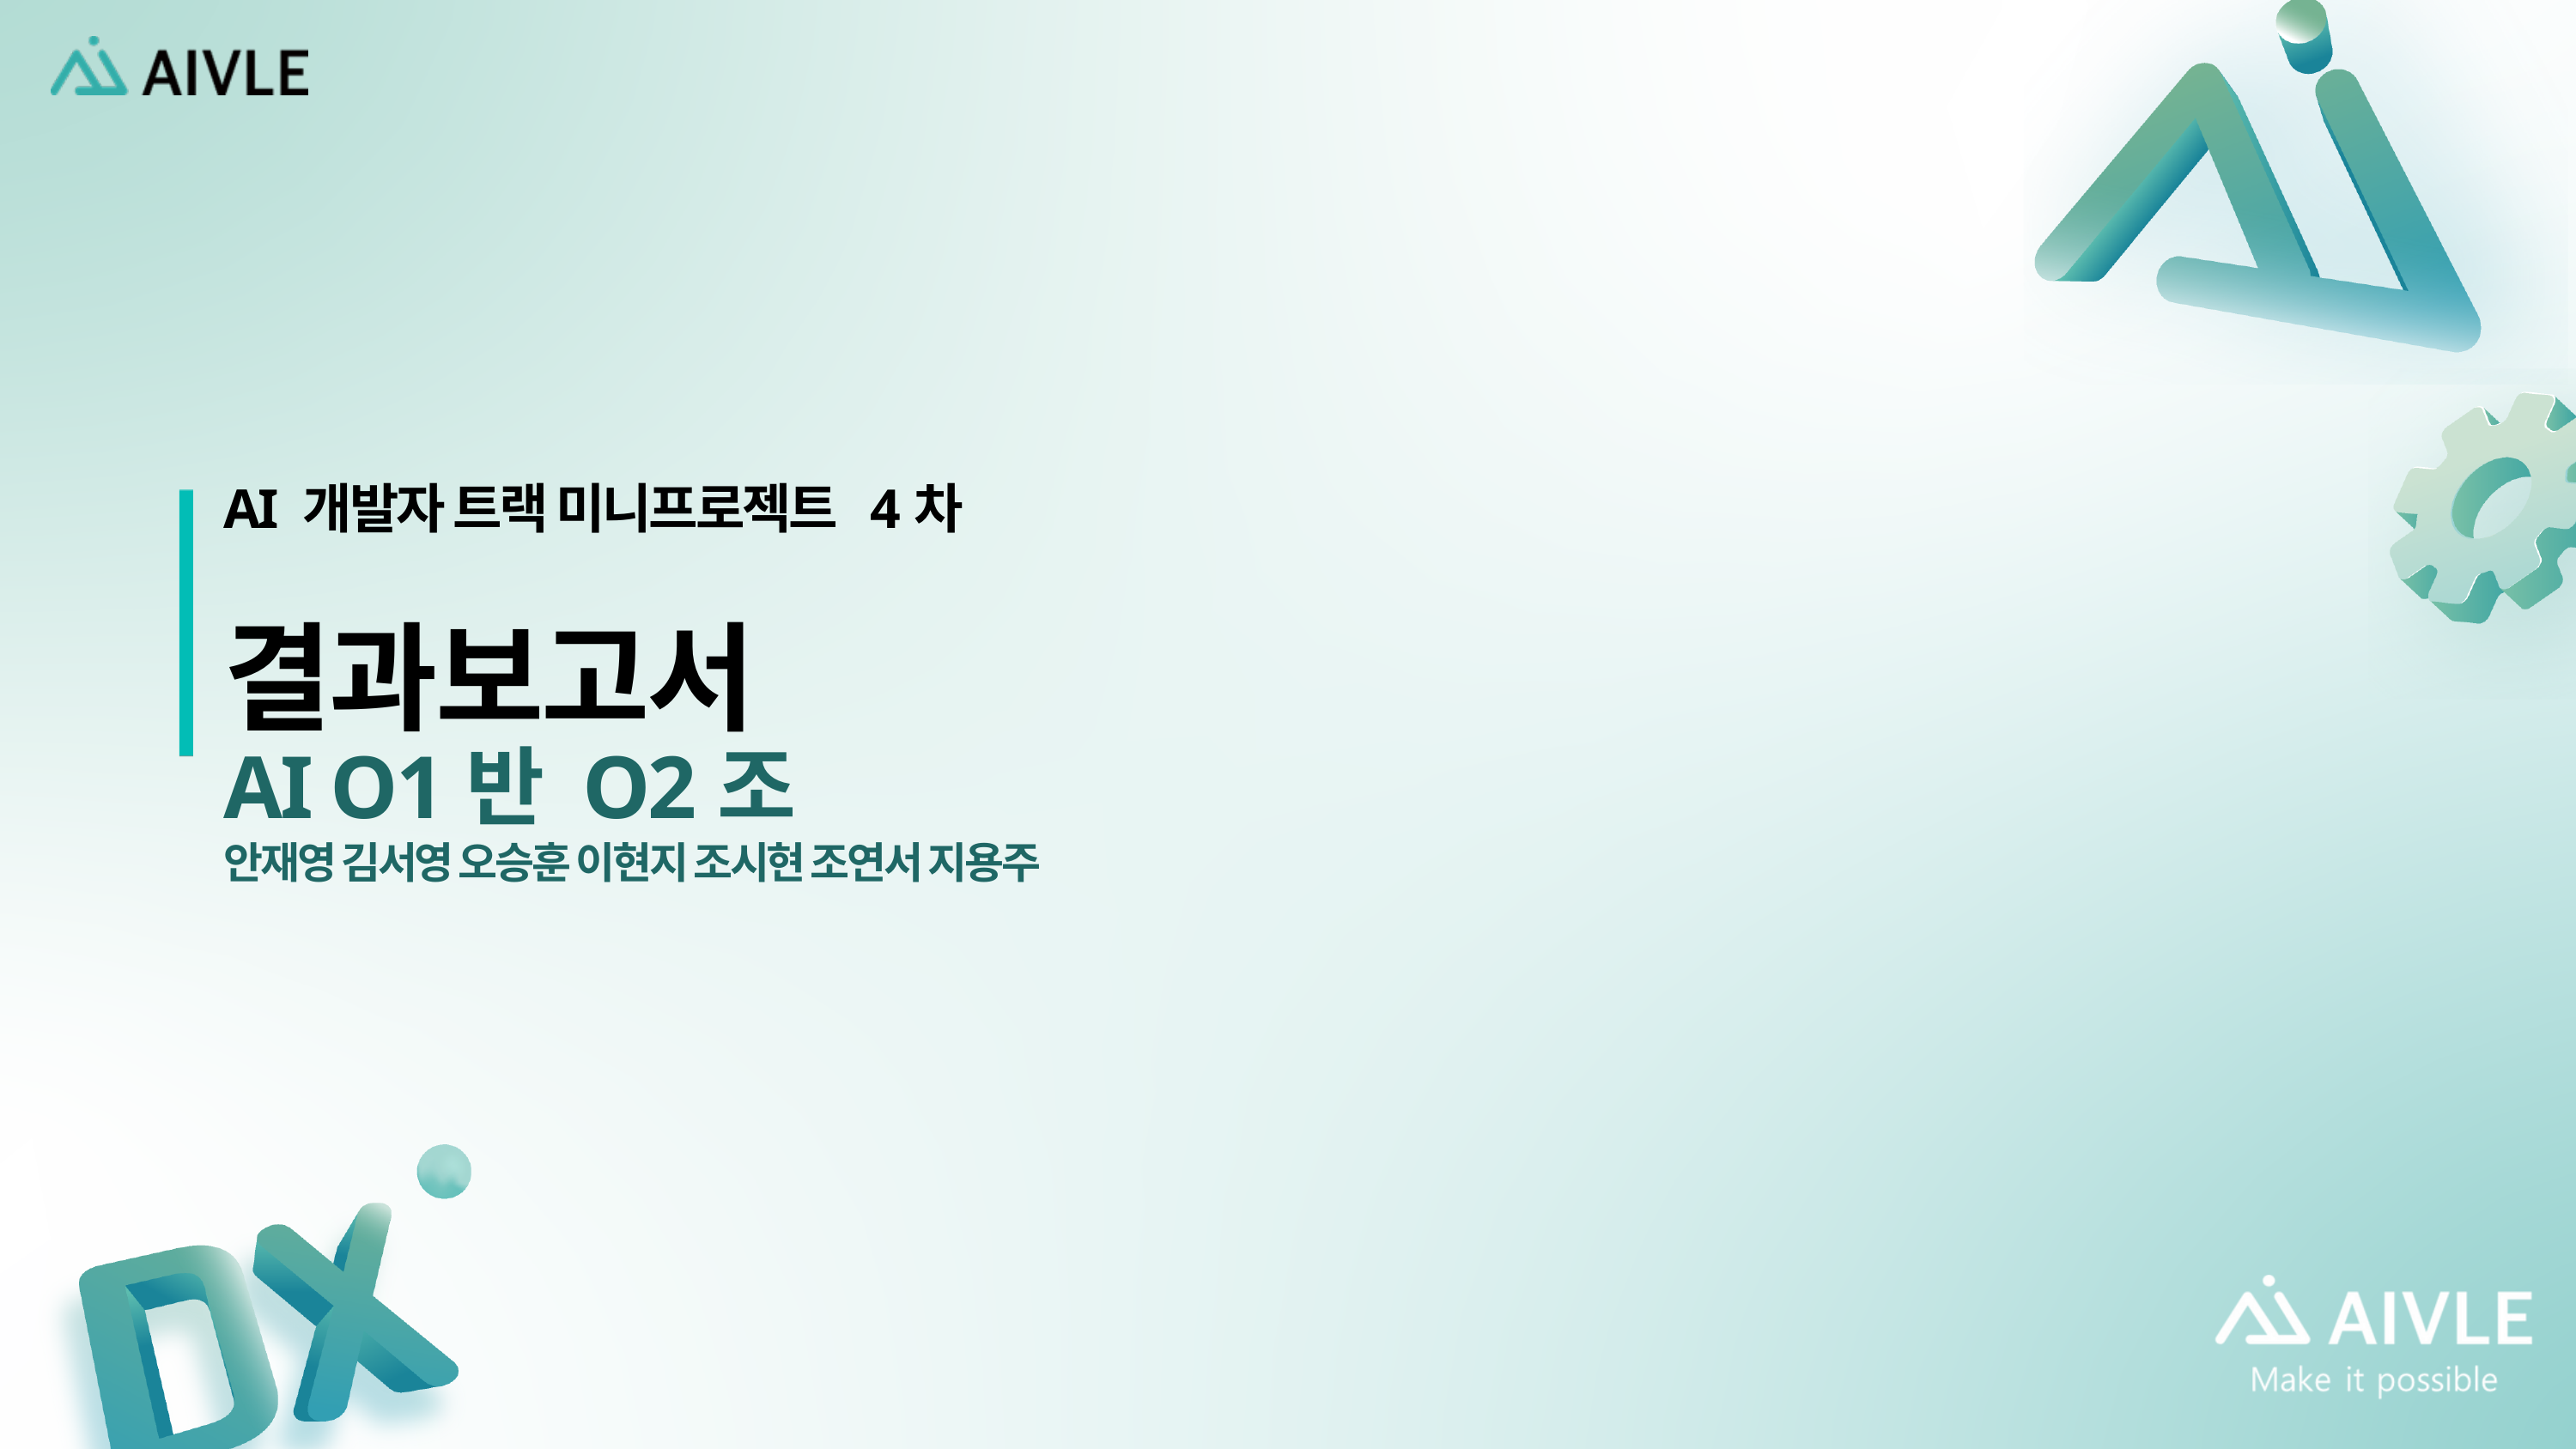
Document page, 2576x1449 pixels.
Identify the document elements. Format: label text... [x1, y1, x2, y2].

text_box [51, 36, 308, 95]
text_box [2191, 1275, 2558, 1419]
text_box AI O1반 O2조 안재영 김서영 오승훈 이현지 조시현 조연서 지용주 [223, 732, 1579, 888]
text_box [0, 0, 2576, 1449]
text_box [179, 489, 193, 764]
text_box AI 개발자 트랙 미니프로젝트 4차 결과보고서 [223, 475, 1935, 746]
